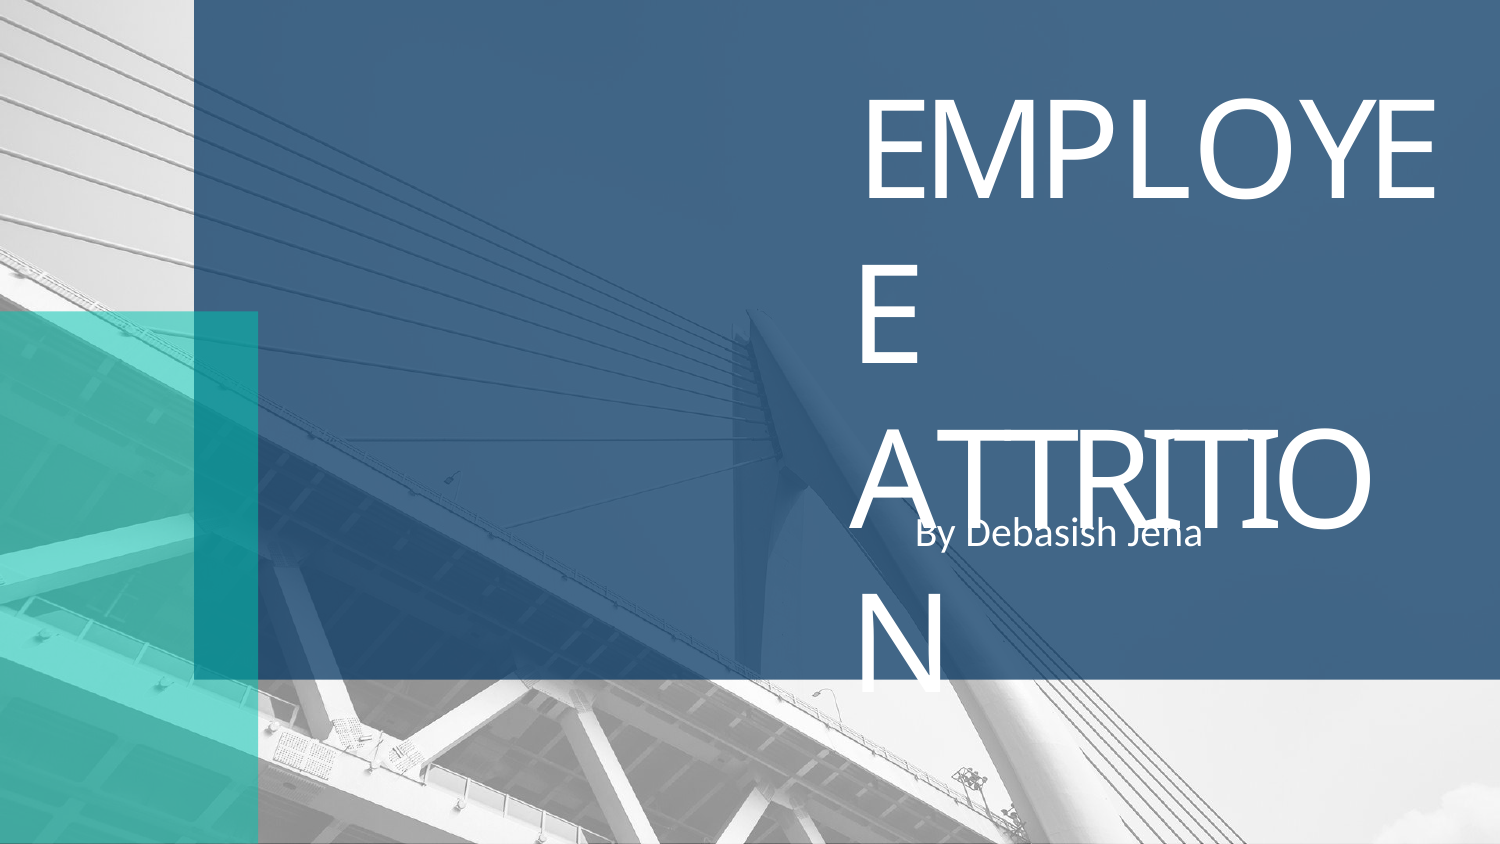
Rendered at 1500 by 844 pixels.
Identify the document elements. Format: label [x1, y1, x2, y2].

text_box [0, 0, 1500, 844]
